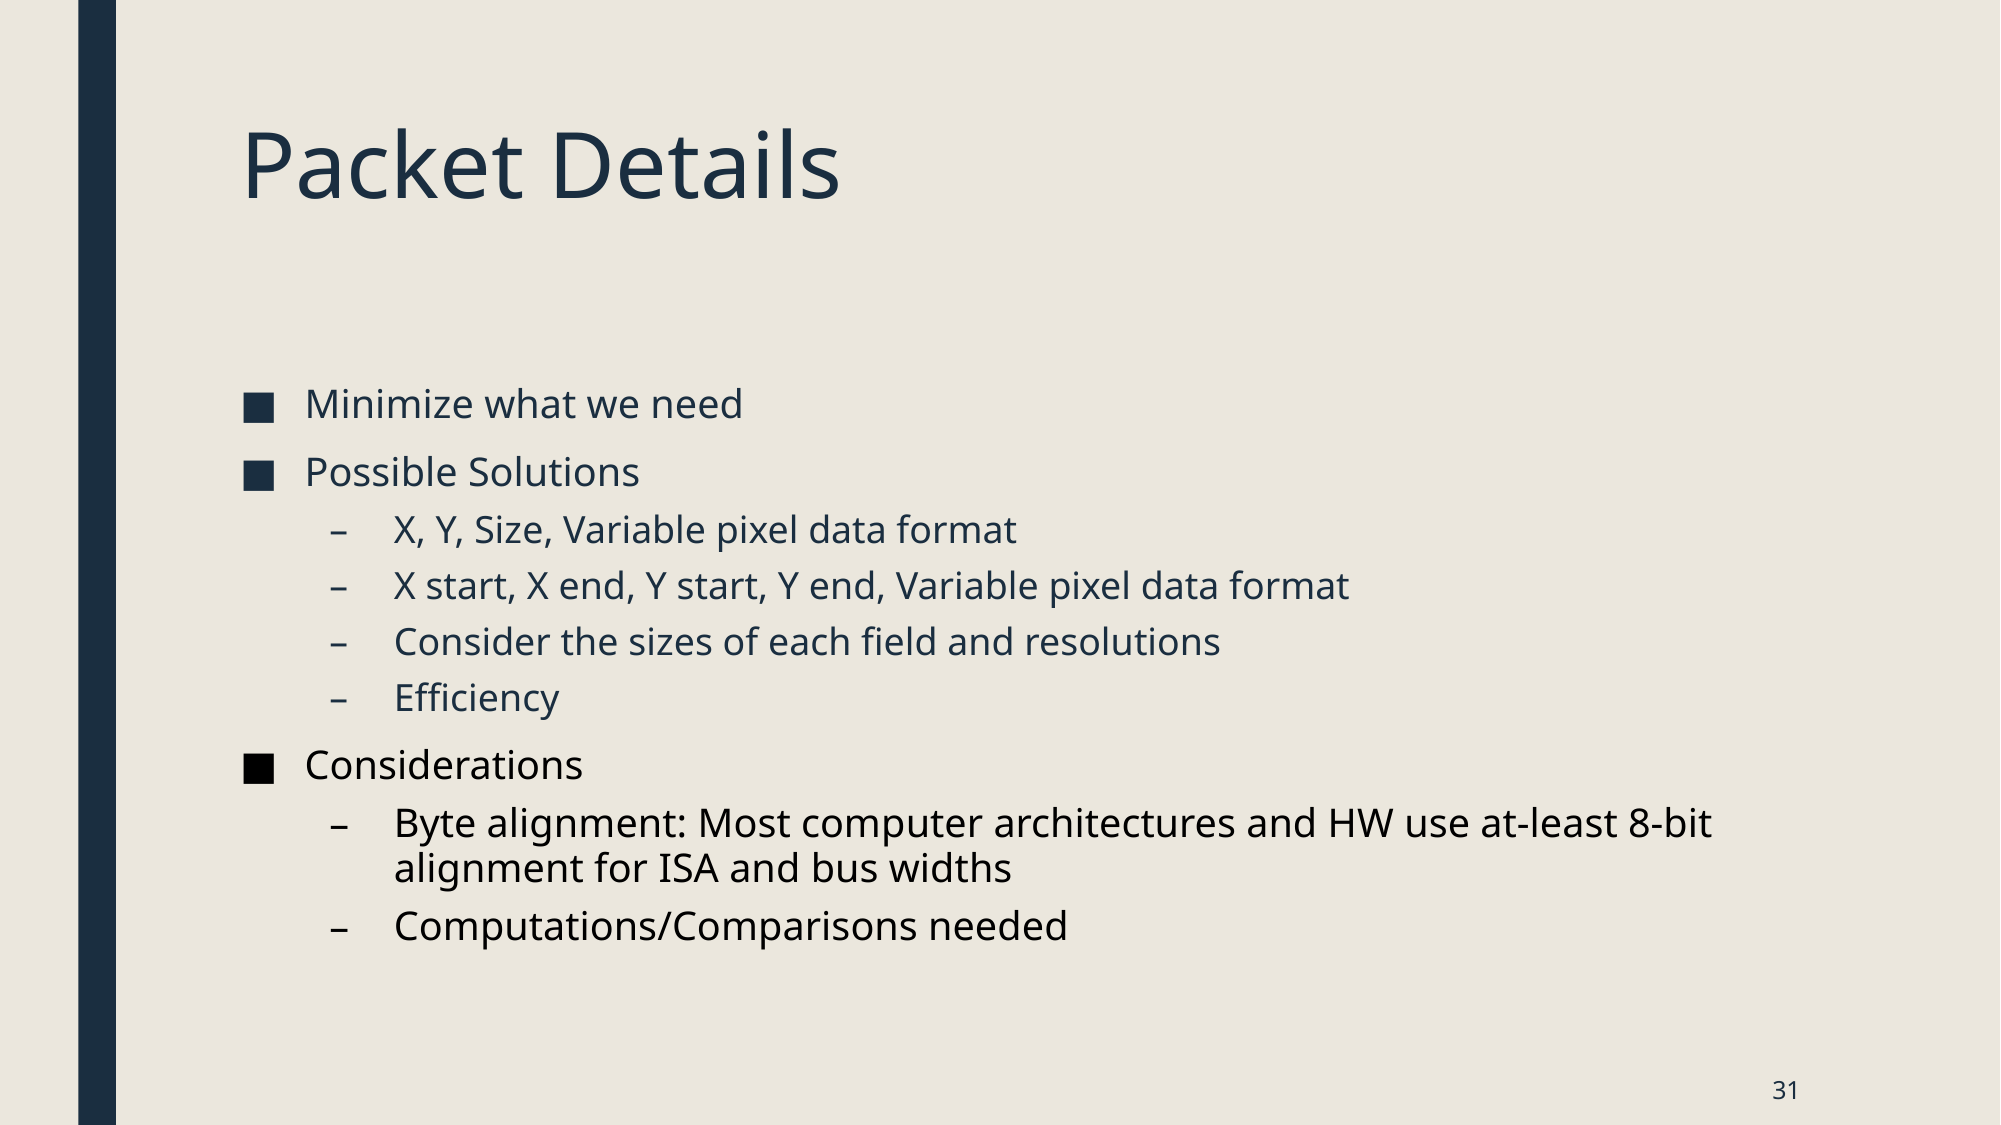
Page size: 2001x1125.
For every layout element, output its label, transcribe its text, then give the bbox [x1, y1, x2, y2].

list Minimize what we need Possible Solutions X, Y, Size, Variable pixel data format X start, X end, Y start, Y end, Variable pixel data format Consider the sizes of each field and resolutions Efficiency Considerations Byte alignment: Most computer architectures and HW use at-least 8-bit alignment for ISA and bus widths Computations/Comparisons needed [225, 375, 1800, 963]
title Packet Details [225, 112, 1800, 357]
slide_number 31 [1553, 1058, 1816, 1125]
